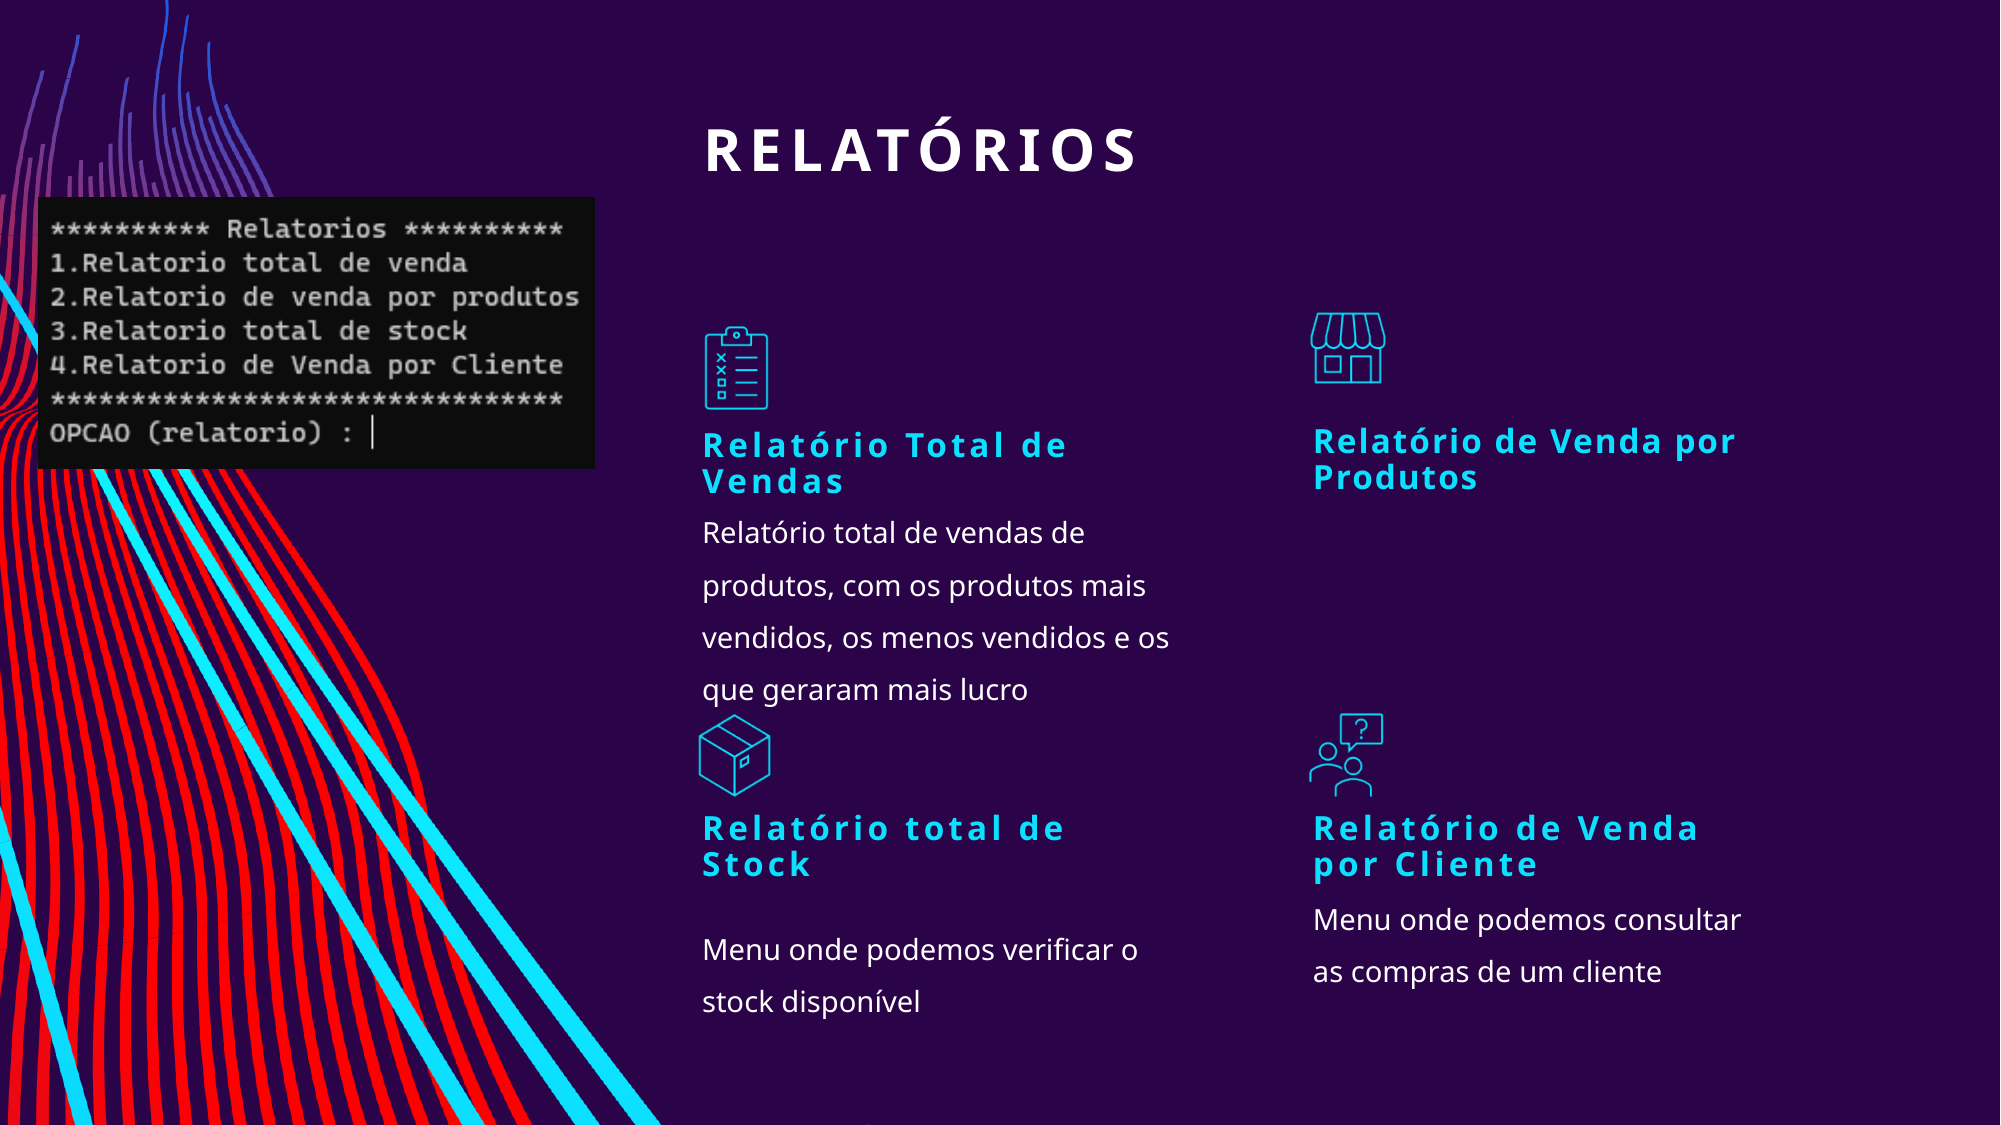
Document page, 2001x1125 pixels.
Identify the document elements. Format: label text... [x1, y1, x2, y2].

list Relatório Total de Vendas [687, 421, 1181, 479]
title Relatórios [688, 113, 1871, 208]
list Menu onde podemos verificar o stock disponível [687, 905, 1181, 1011]
picture [0, 0, 2000, 1125]
list Menu onde podemos consultar as compras de um cliente [1298, 876, 1792, 981]
list Relatório de Venda por Cliente [1298, 804, 1792, 862]
list Relatório total de Stock [687, 804, 1181, 862]
list Relatório de Venda por Produtos [1298, 417, 1926, 475]
list Relatório total de vendas de produtos, com os produtos mais vendidos, os menos vendidos e os que geraram mais lucro [687, 489, 1216, 642]
